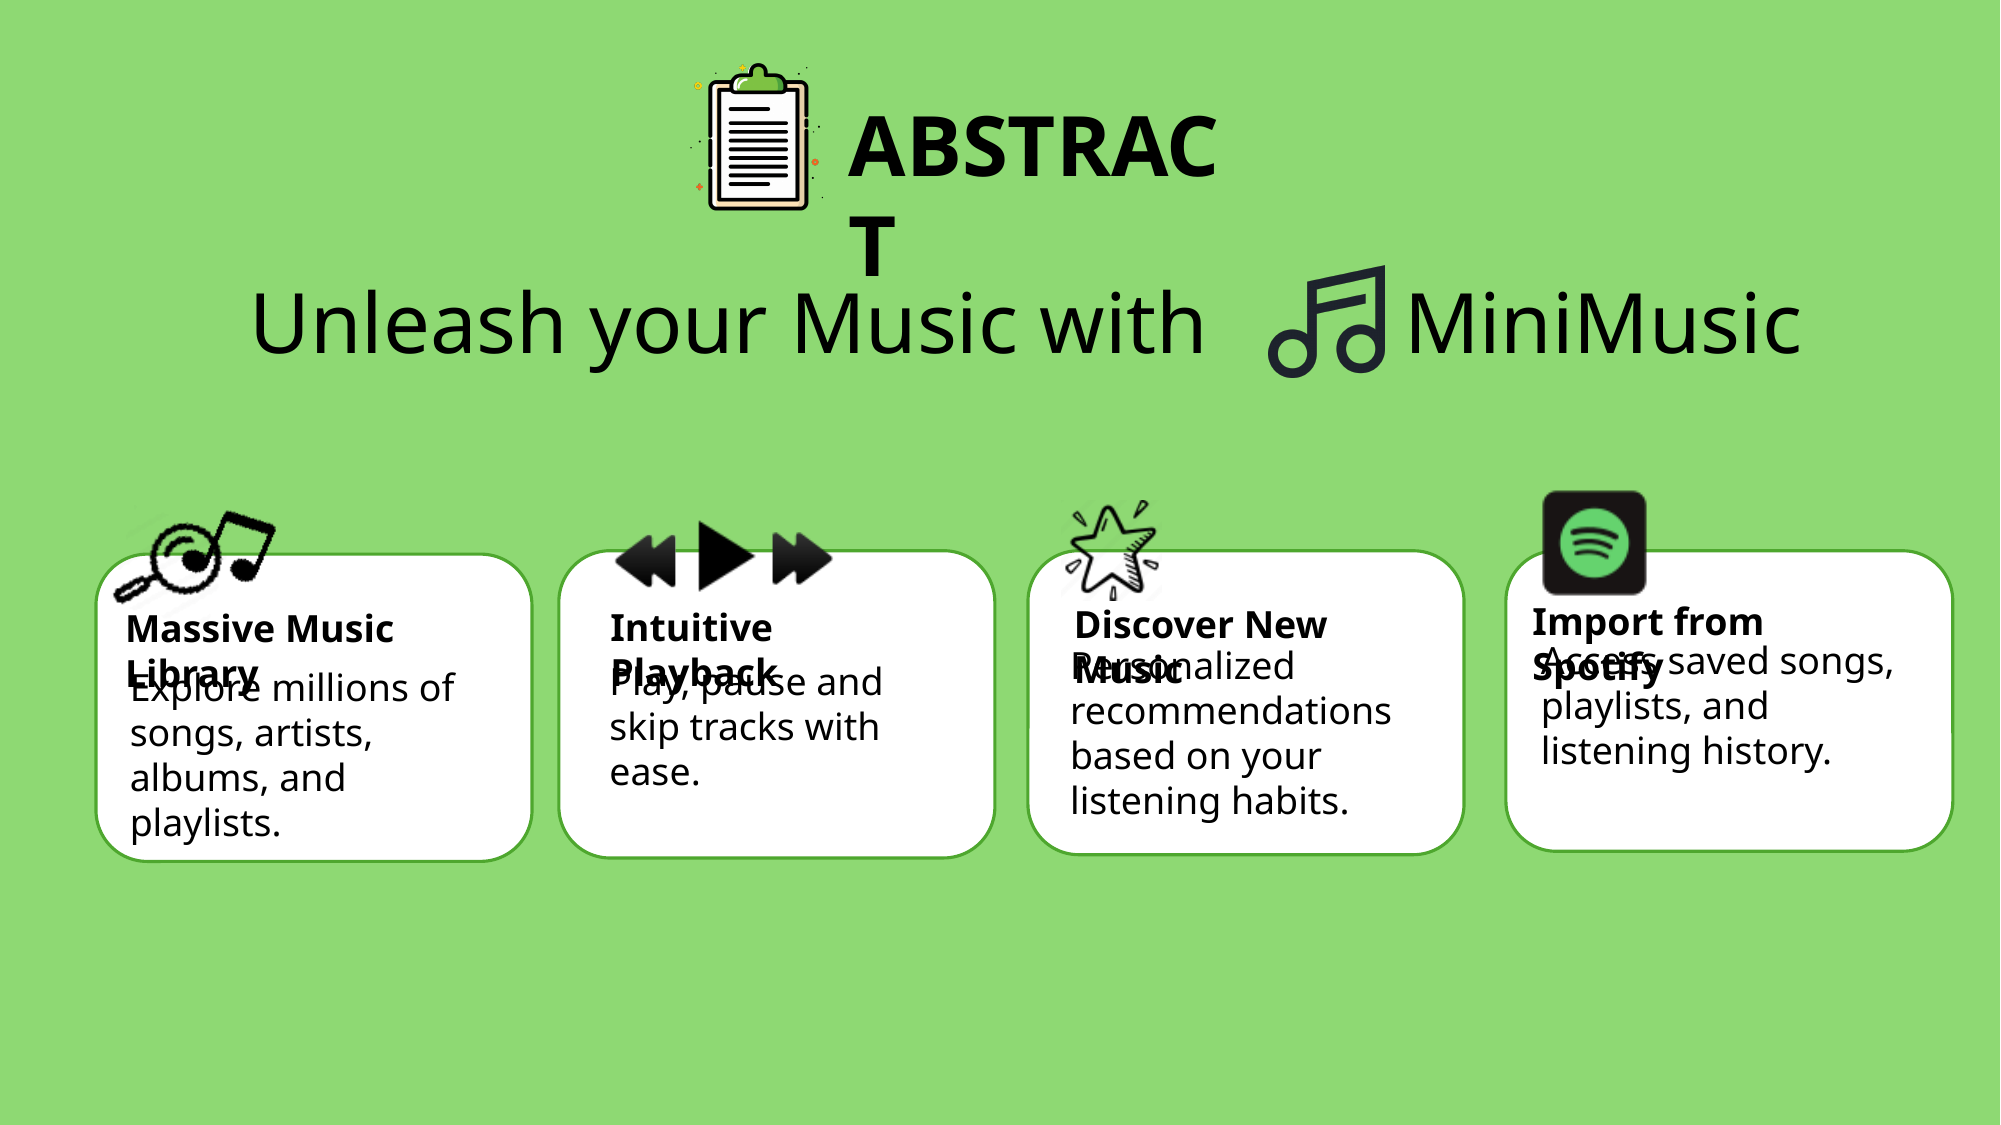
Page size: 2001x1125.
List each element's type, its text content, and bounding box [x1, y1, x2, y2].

text_box [1504, 549, 1955, 853]
text_box Discover New Music [1059, 593, 1443, 634]
text_box Access saved songs, playlists, and listening history. [1525, 629, 1933, 780]
text_box [1026, 552, 1459, 857]
picture [1267, 261, 1385, 379]
picture [1061, 500, 1163, 602]
text_box [94, 552, 534, 864]
picture [607, 500, 841, 613]
picture [109, 490, 284, 628]
text_box Unleash your Music with MiniMusic [1385, 262, 1866, 378]
text_box Play, pause and skip tracks with ease. [594, 650, 943, 801]
text_box Import from Spotify [1517, 590, 1918, 696]
picture [676, 55, 842, 221]
text_box Intuitive Playback [595, 596, 944, 702]
text_box Unleash your Music with MiniMusic [234, 262, 1267, 378]
picture [1530, 479, 1659, 608]
text_box Explore millions of songs, artists, albums, and playlists. [114, 657, 504, 852]
text_box Personalized recommendations based on your listening habits. [1055, 634, 1464, 830]
text_box ABSTRACT [833, 85, 1269, 301]
text_box [557, 549, 997, 860]
text_box Massive Music Library [110, 597, 518, 703]
text_box [1163, 549, 1466, 817]
